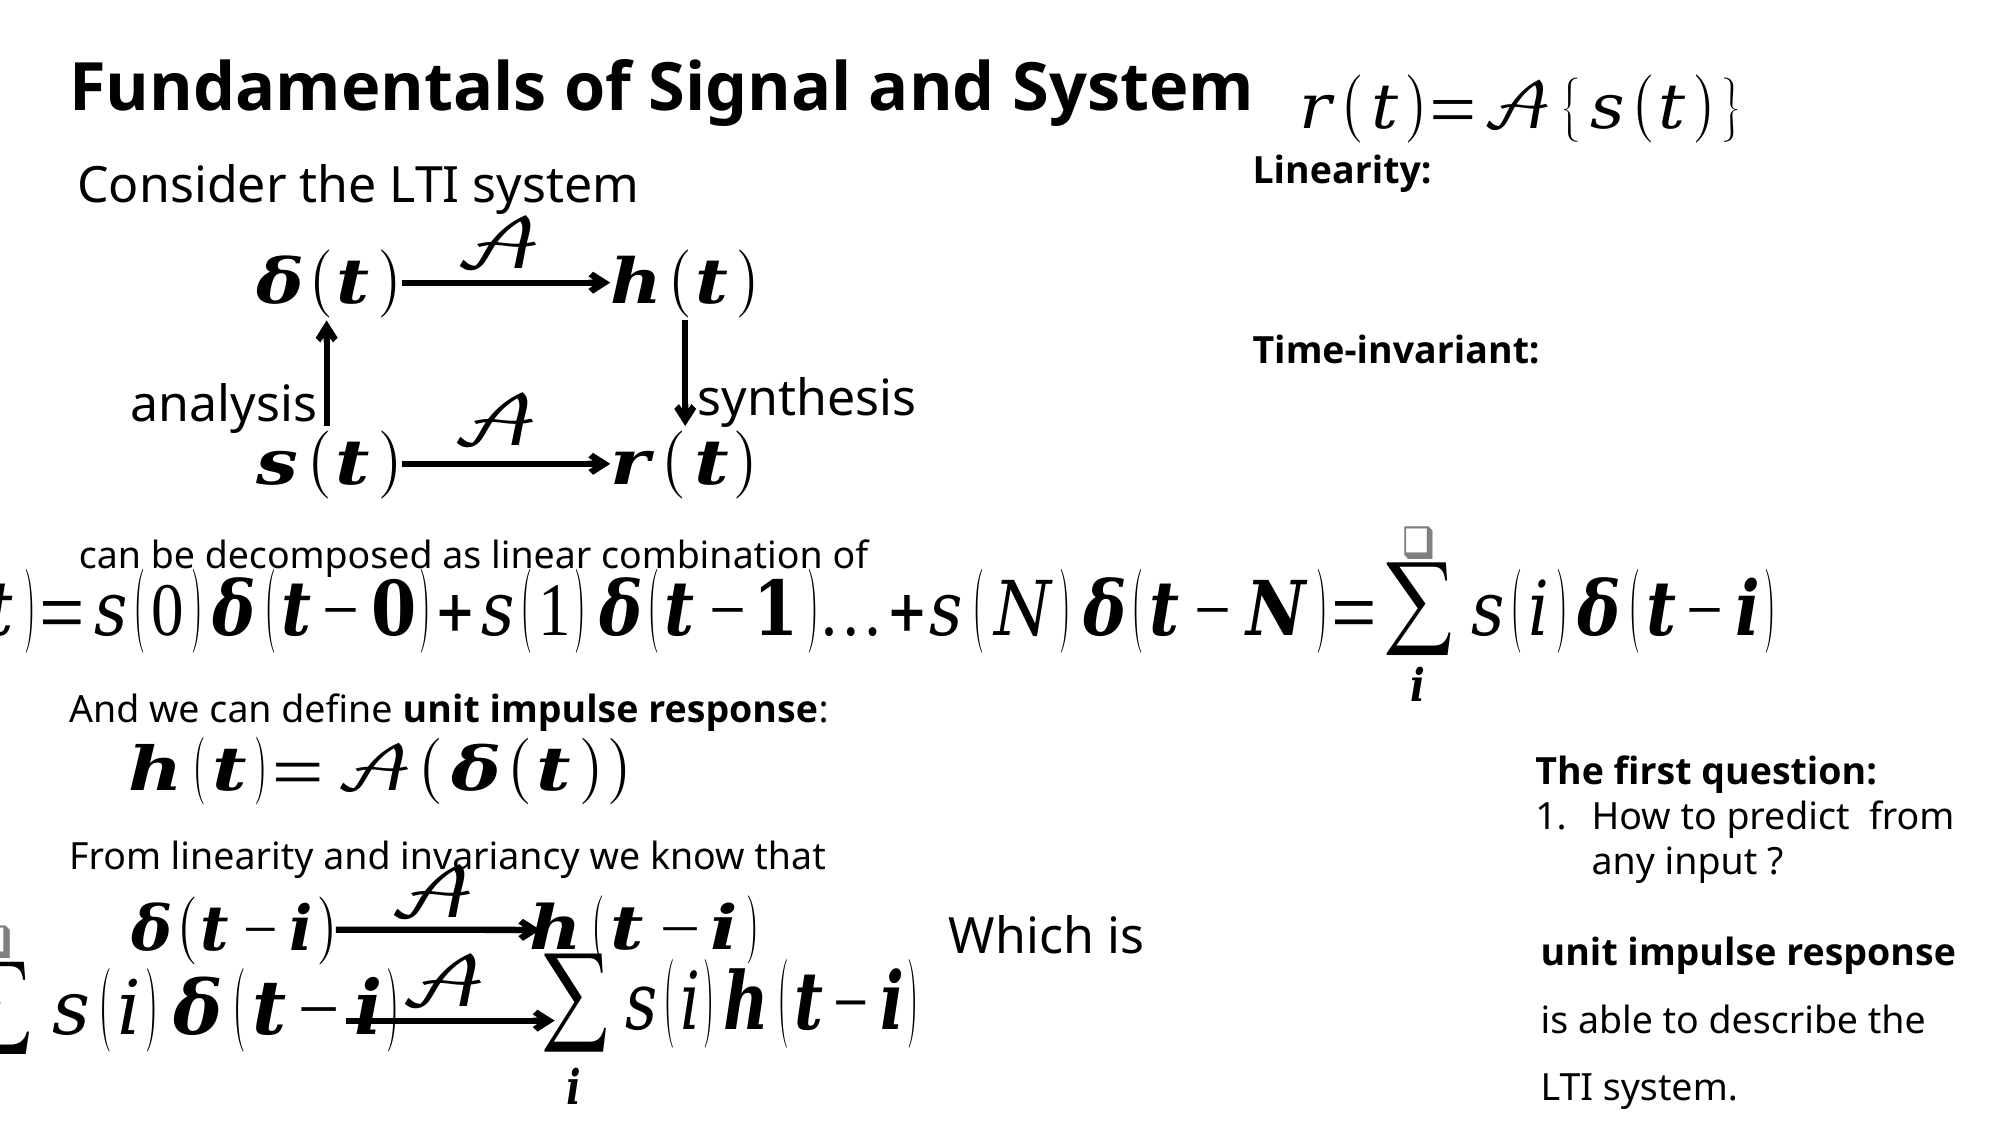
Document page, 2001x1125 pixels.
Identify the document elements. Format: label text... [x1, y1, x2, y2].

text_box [112, 209, 935, 502]
text_box From linearity and invariancy we know that [54, 801, 1055, 885]
text_box Fundamentals of Signal and System [54, 36, 1289, 132]
text_box unit impulse response is able to describe the LTI system. [1525, 898, 2000, 1116]
text_box And we can define unit impulse response: [54, 655, 1055, 738]
